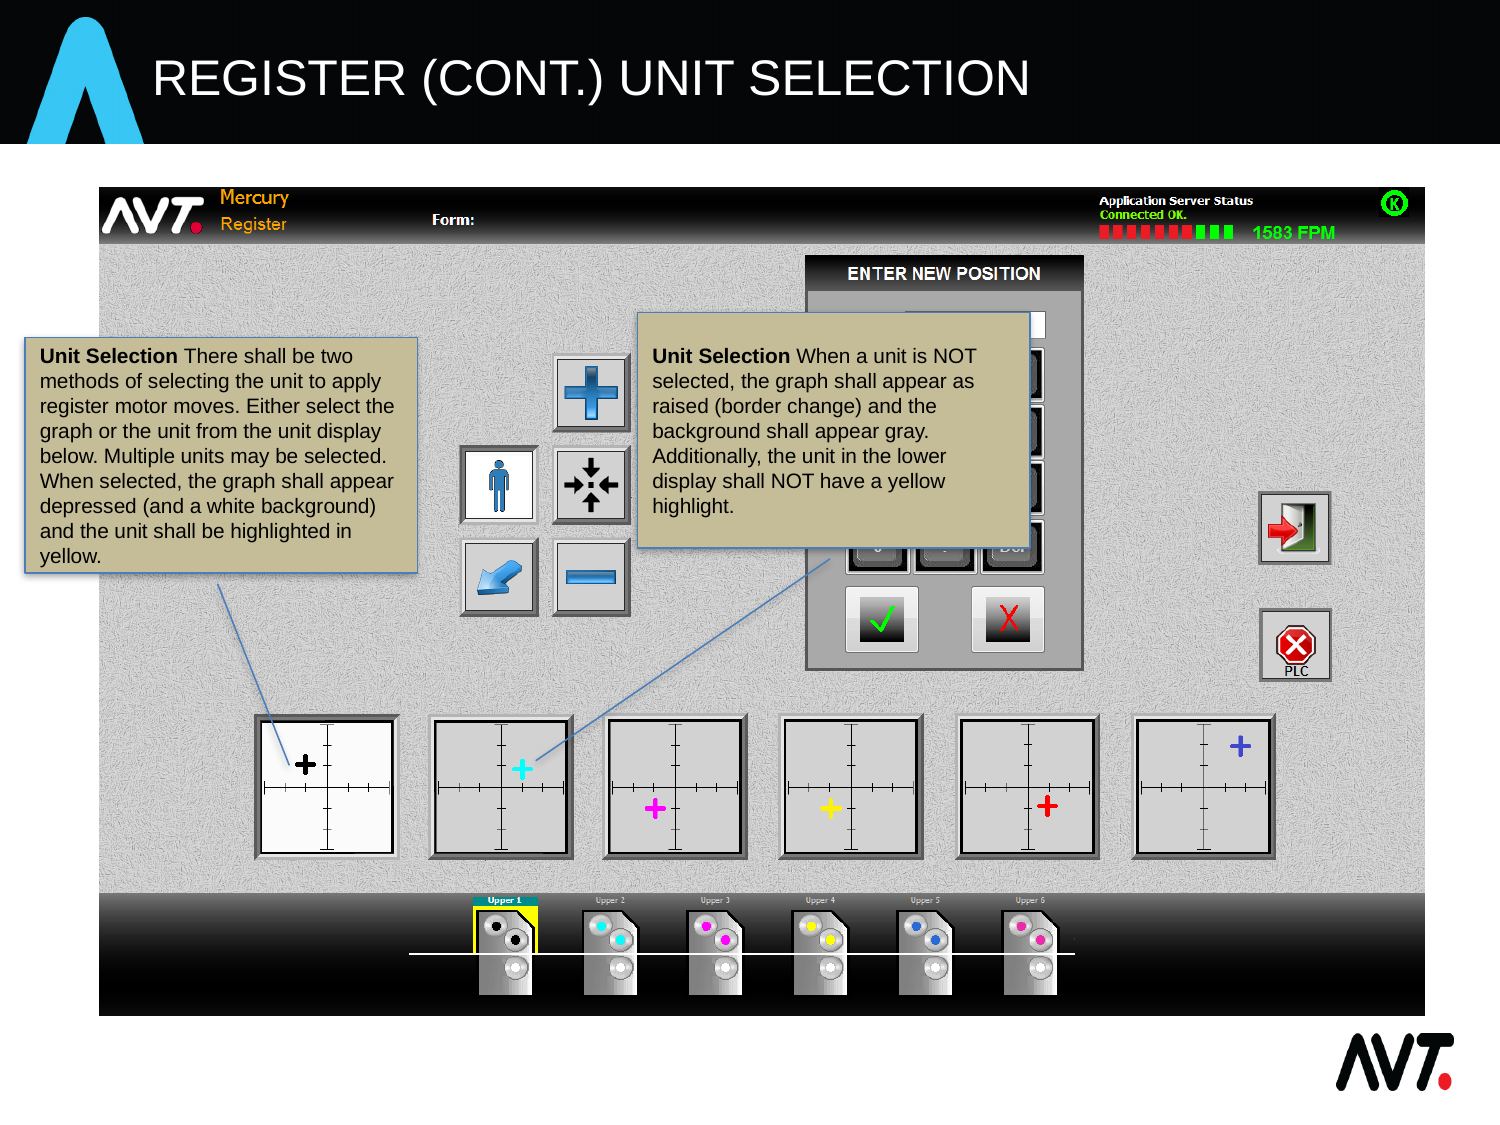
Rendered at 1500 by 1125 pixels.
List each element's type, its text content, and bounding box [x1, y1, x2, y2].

text_box Unit Selection There shall be two methods of selecting the unit to apply register motor moves. Either select the graph or the unit from the unit display below. Multiple units may be selected. When selected, the graph shall appear depressed (and a white background) and the unit shall be highlighted in yellow. [24, 337, 94, 574]
picture [0, 0, 1500, 144]
picture [1336, 1033, 1454, 1091]
title Register (cont.) UNIT SELECTION [137, 37, 1425, 113]
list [99, 187, 1426, 1016]
